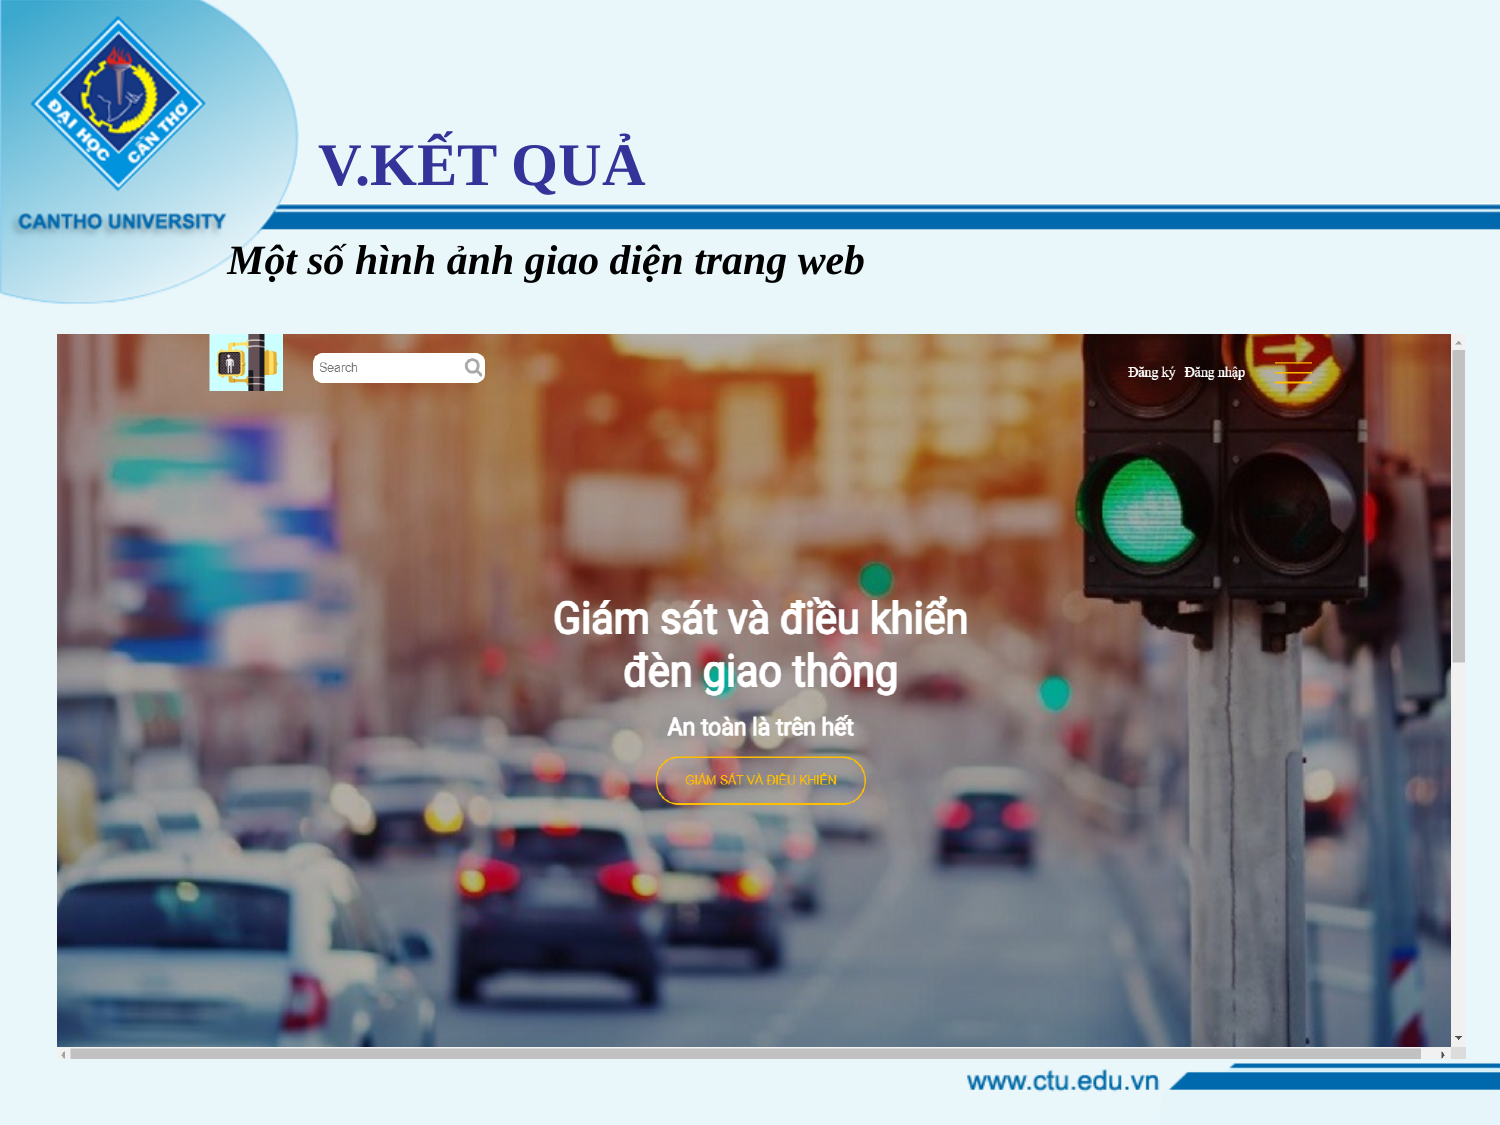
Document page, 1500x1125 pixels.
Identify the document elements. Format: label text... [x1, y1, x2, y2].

text_box V.KẾT QUẢ [318, 124, 1414, 198]
text_box Một số hình ảnh giao diện trang web [212, 225, 1155, 291]
picture [0, 0, 1500, 1125]
